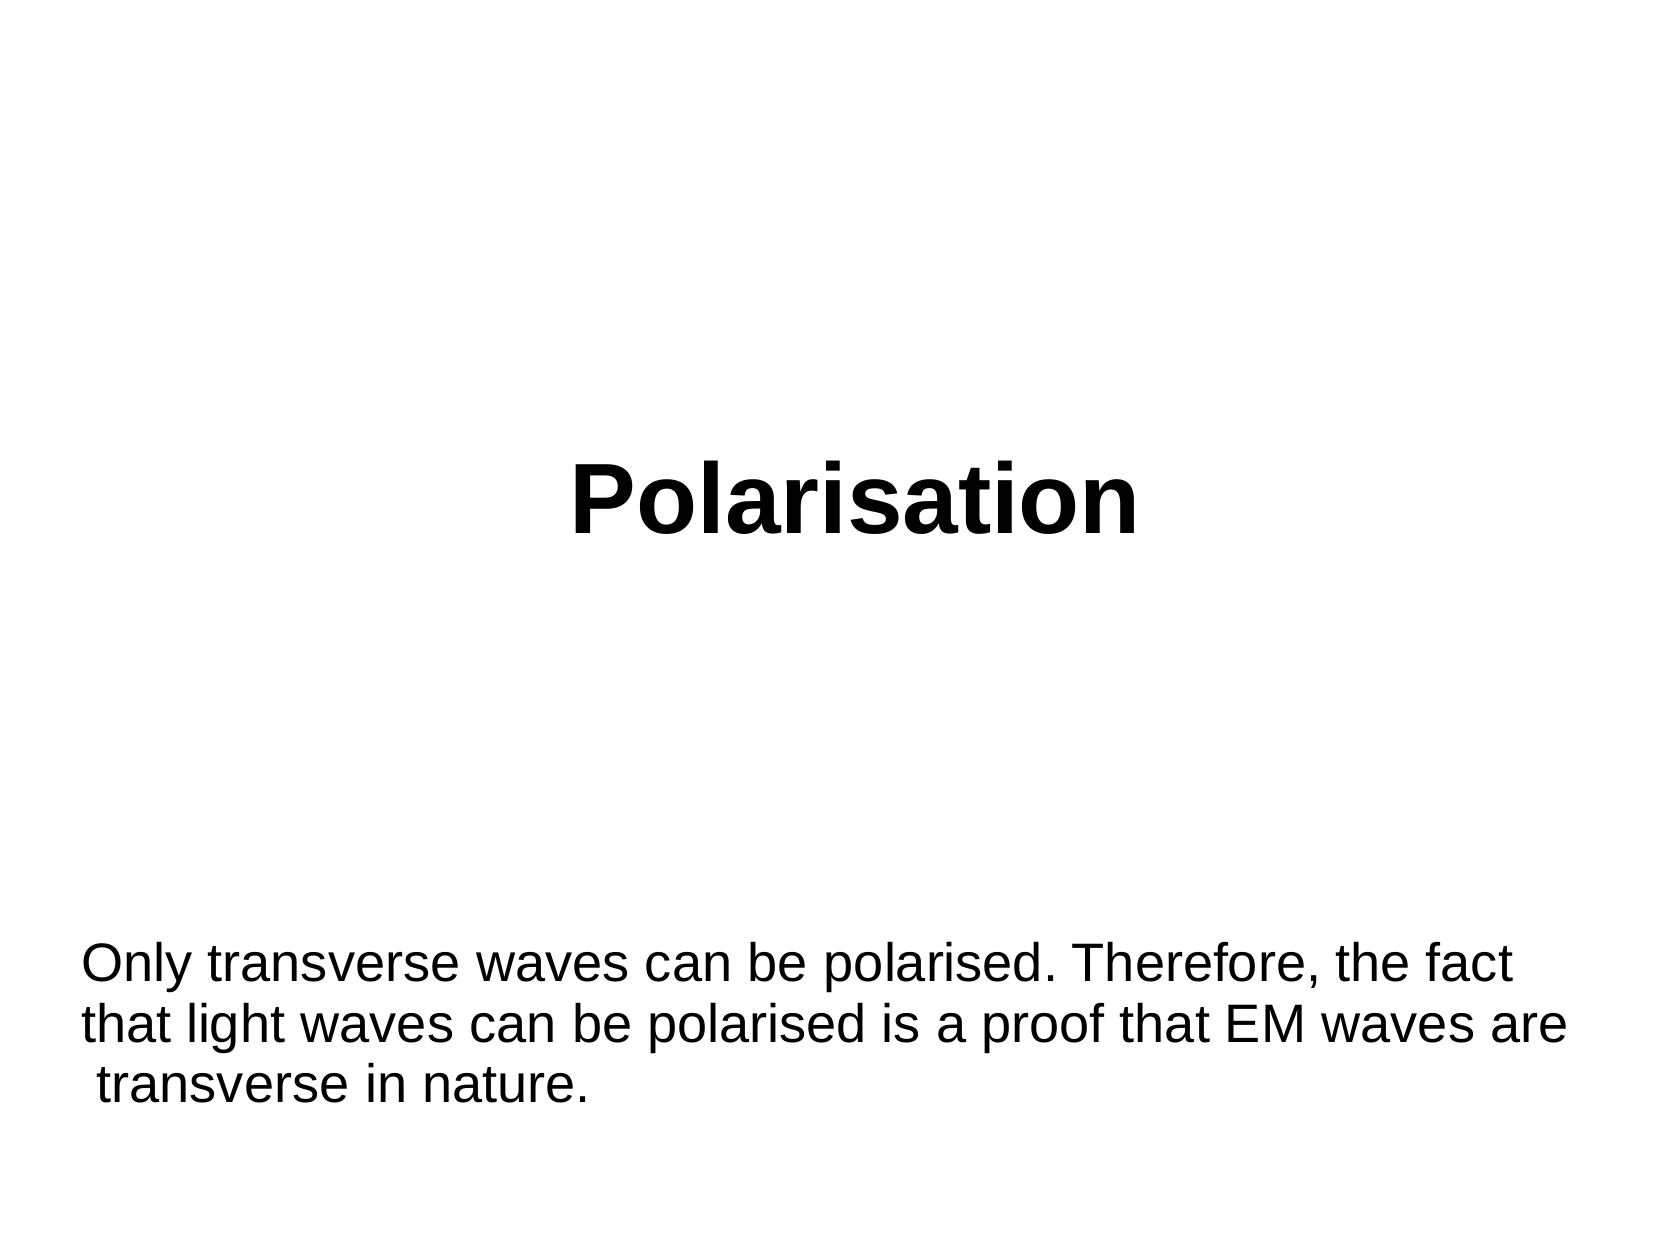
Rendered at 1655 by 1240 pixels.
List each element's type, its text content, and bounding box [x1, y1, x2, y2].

title Polarisation [567, 431, 1144, 641]
text_box Only transverse waves can be polarised. Therefore, the fact that light waves can be polarised is a proof that EM waves are transverse in nature. [79, 927, 1573, 1115]
